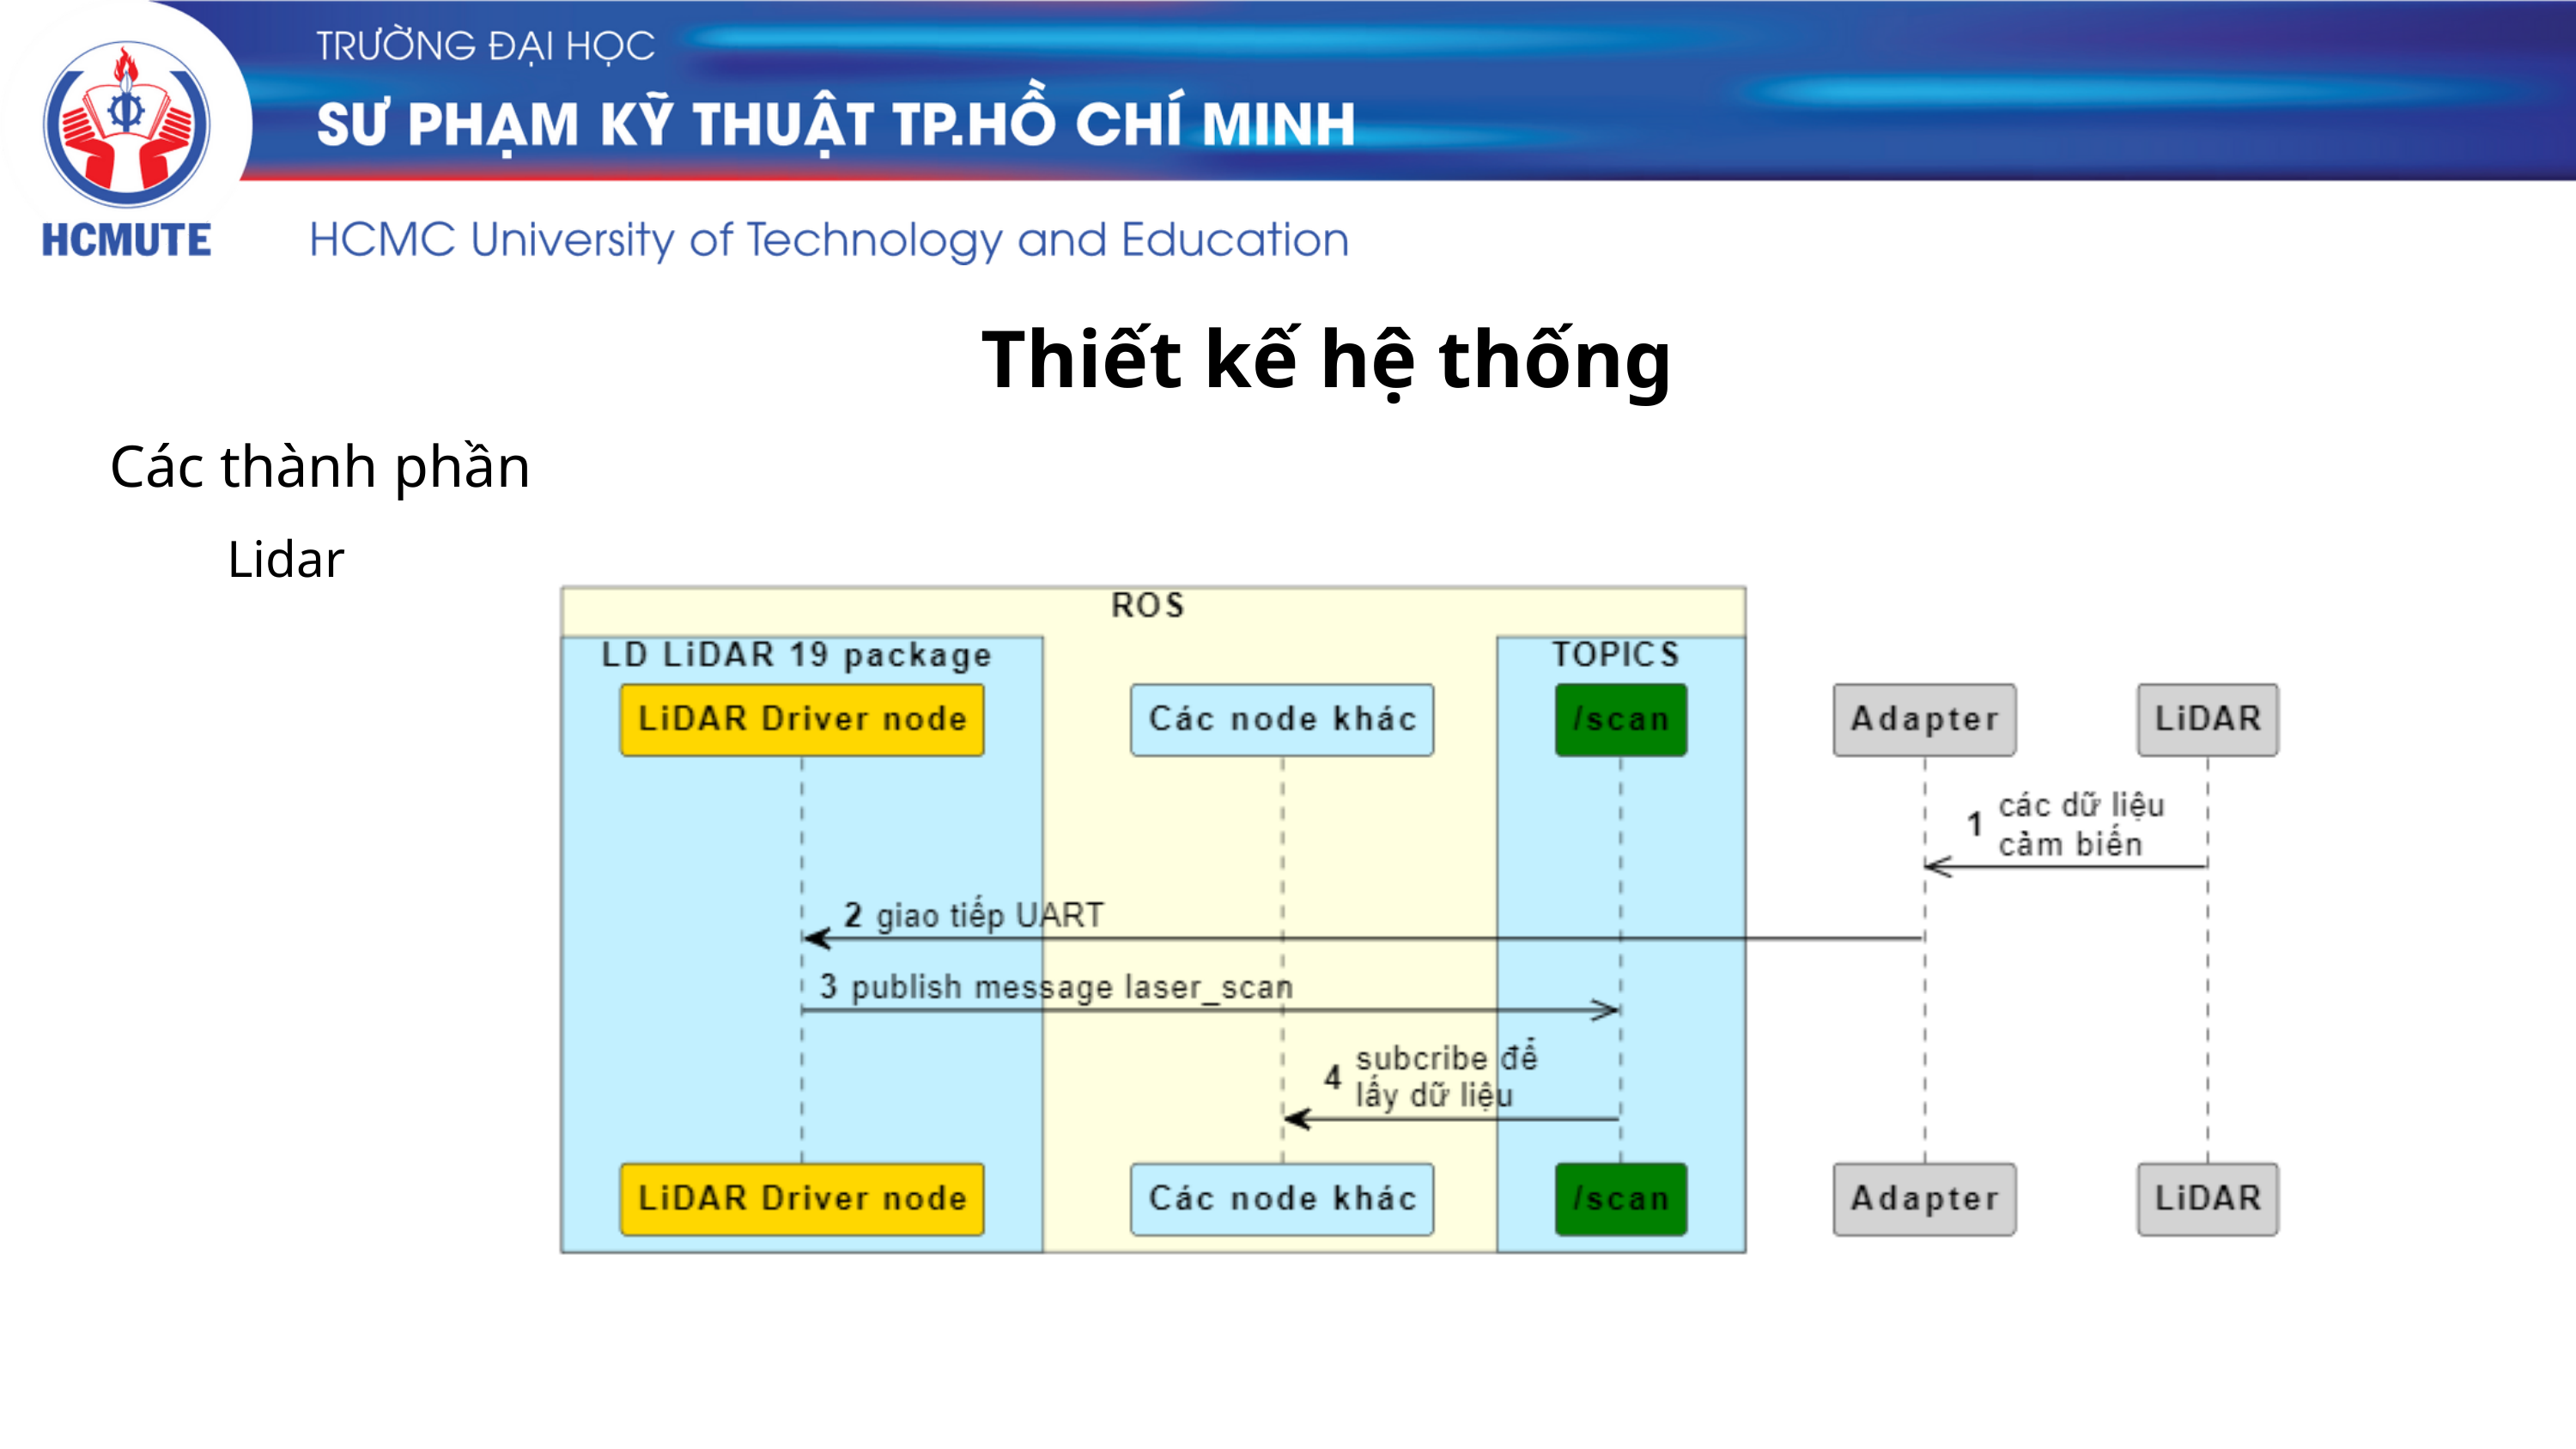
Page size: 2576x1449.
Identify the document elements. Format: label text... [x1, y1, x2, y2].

text_box Lidar [214, 520, 1214, 593]
text_box Thiết kế hệ thống [945, 302, 1711, 410]
text_box Các thành phần [96, 423, 635, 506]
picture [536, 573, 2293, 1267]
text_box [0, 0, 2576, 265]
